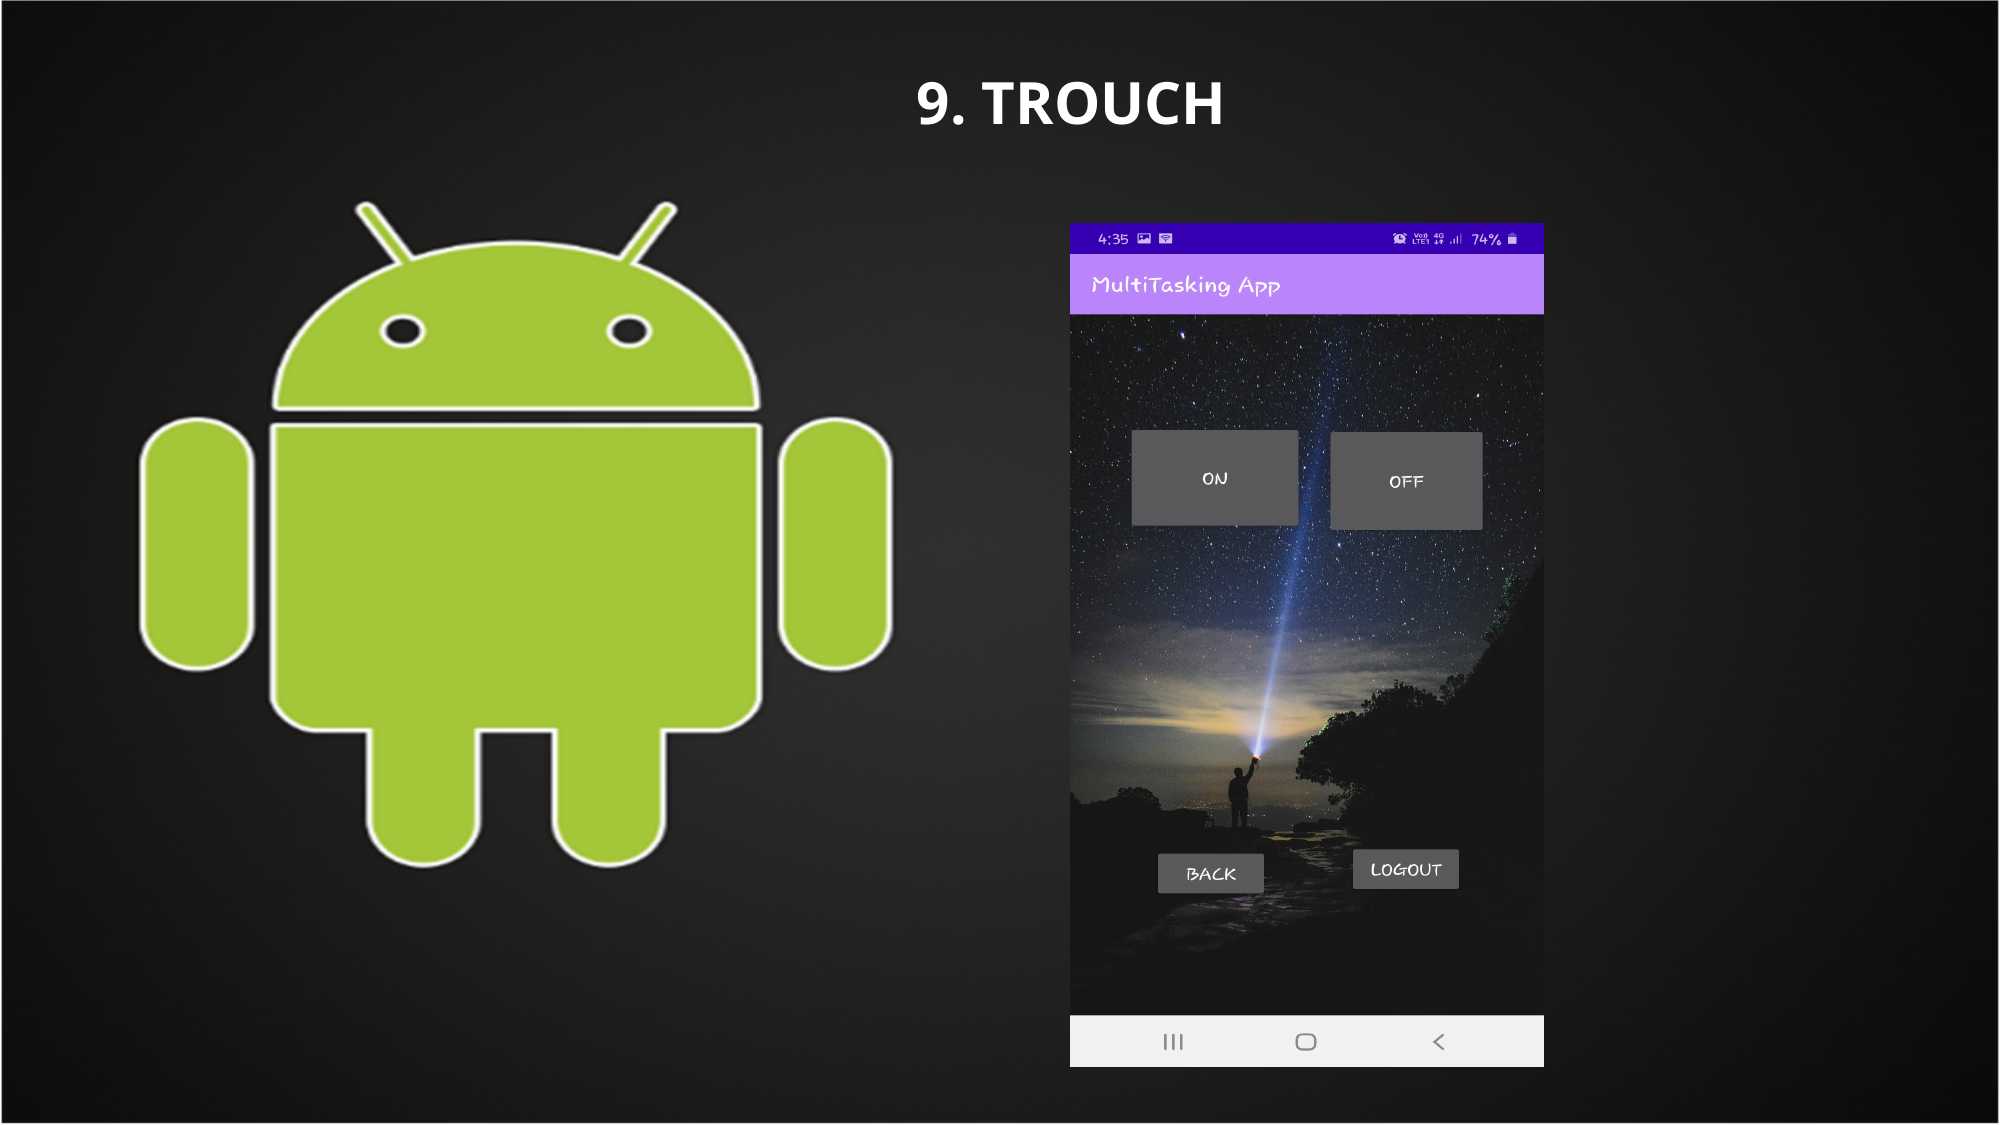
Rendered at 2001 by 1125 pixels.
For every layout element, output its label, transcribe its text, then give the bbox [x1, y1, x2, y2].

text_box 9. TROUCH [902, 58, 1241, 144]
picture [0, 0, 2001, 1125]
